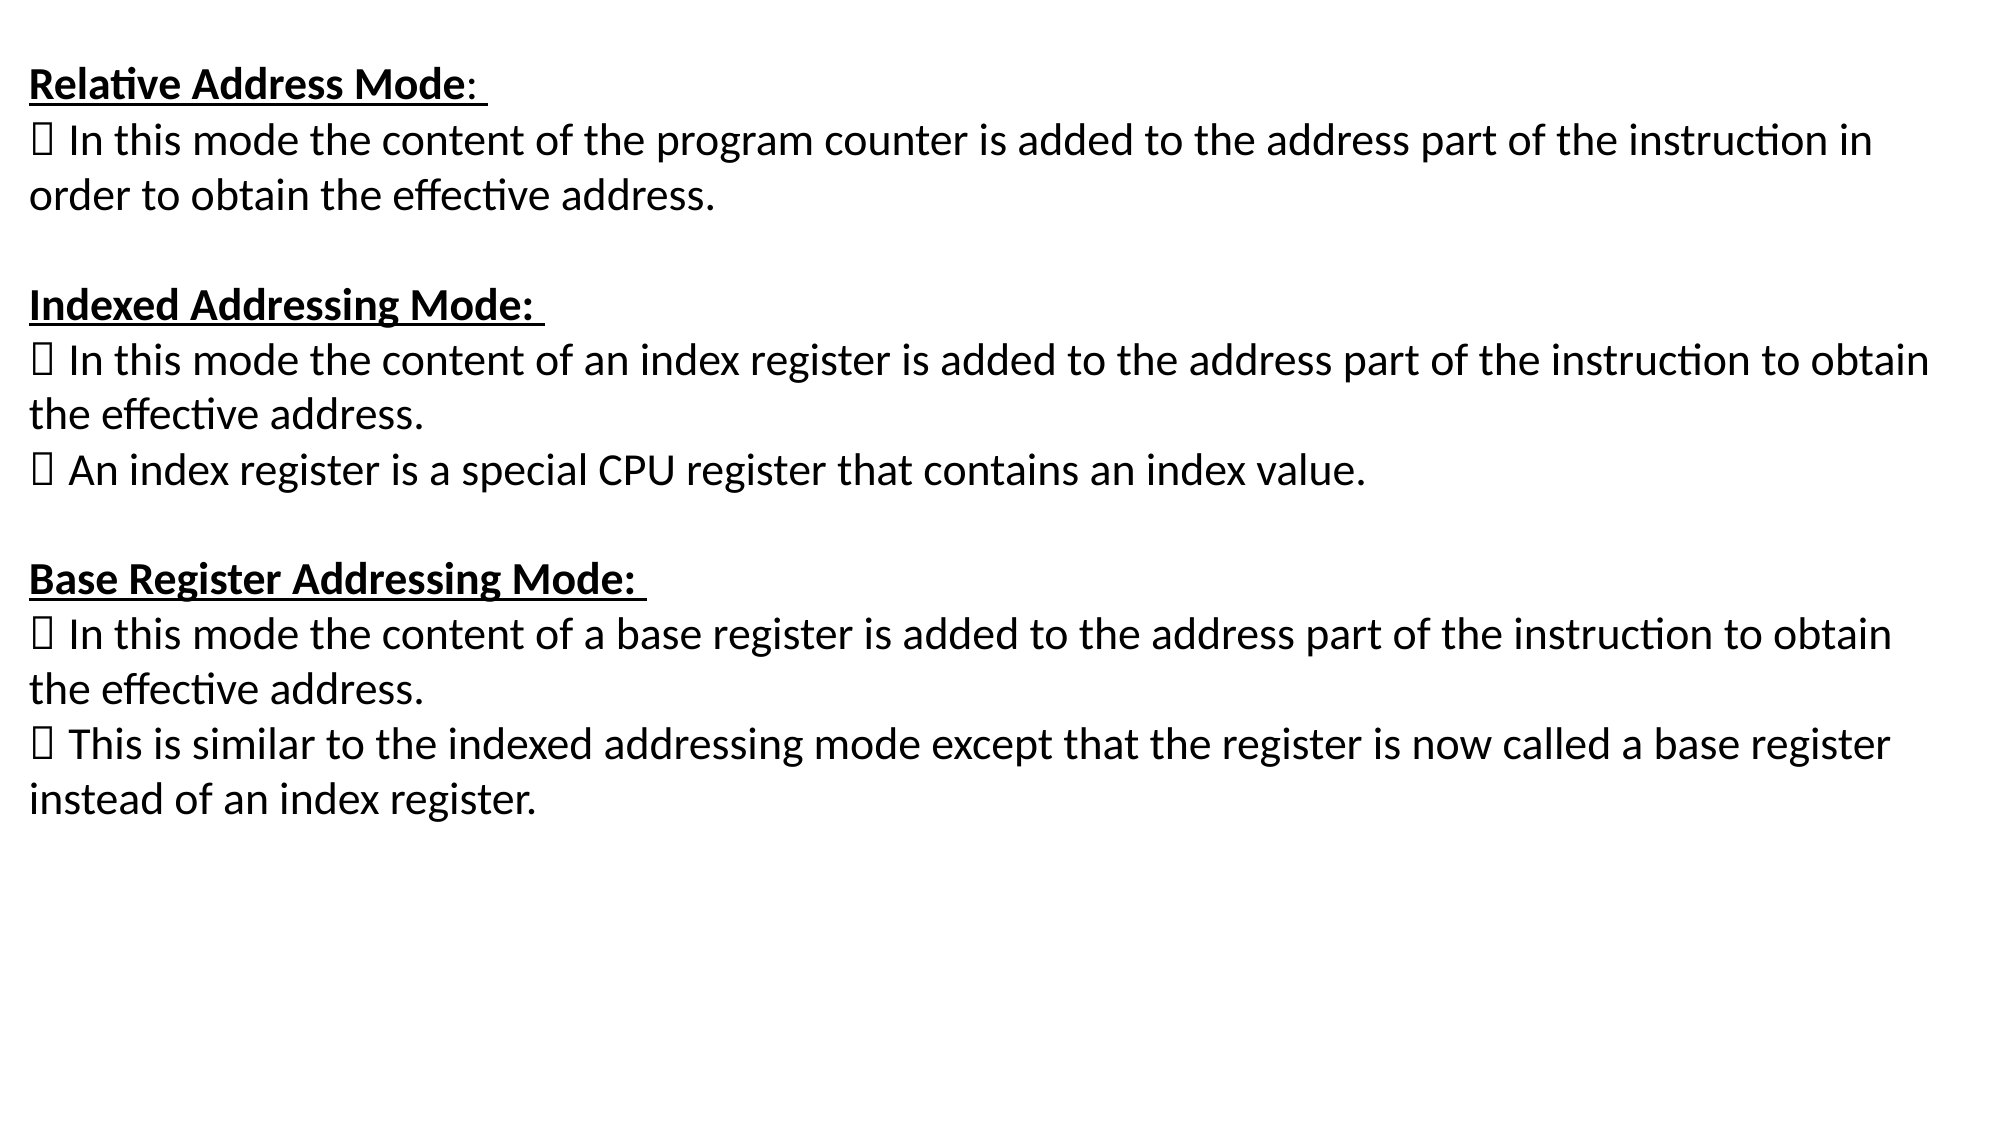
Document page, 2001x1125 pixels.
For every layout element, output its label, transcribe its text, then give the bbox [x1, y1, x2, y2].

text_box Relative Address Mode:  In this mode the content of the program counter is added to the address part of the instruction in order to obtain the effective address. Indexed Addressing Mode:  In this mode the content of an index register is added to the address part of the instruction to obtain the effective address.  An index register is a special CPU register that contains an index value. Base Register Addressing Mode:  In this mode the content of a base register is added to the address part of the instruction to obtain the effective address.  This is similar to the indexed addressing mode except that the register is now called a base register instead of an index register. [14, 46, 1955, 832]
